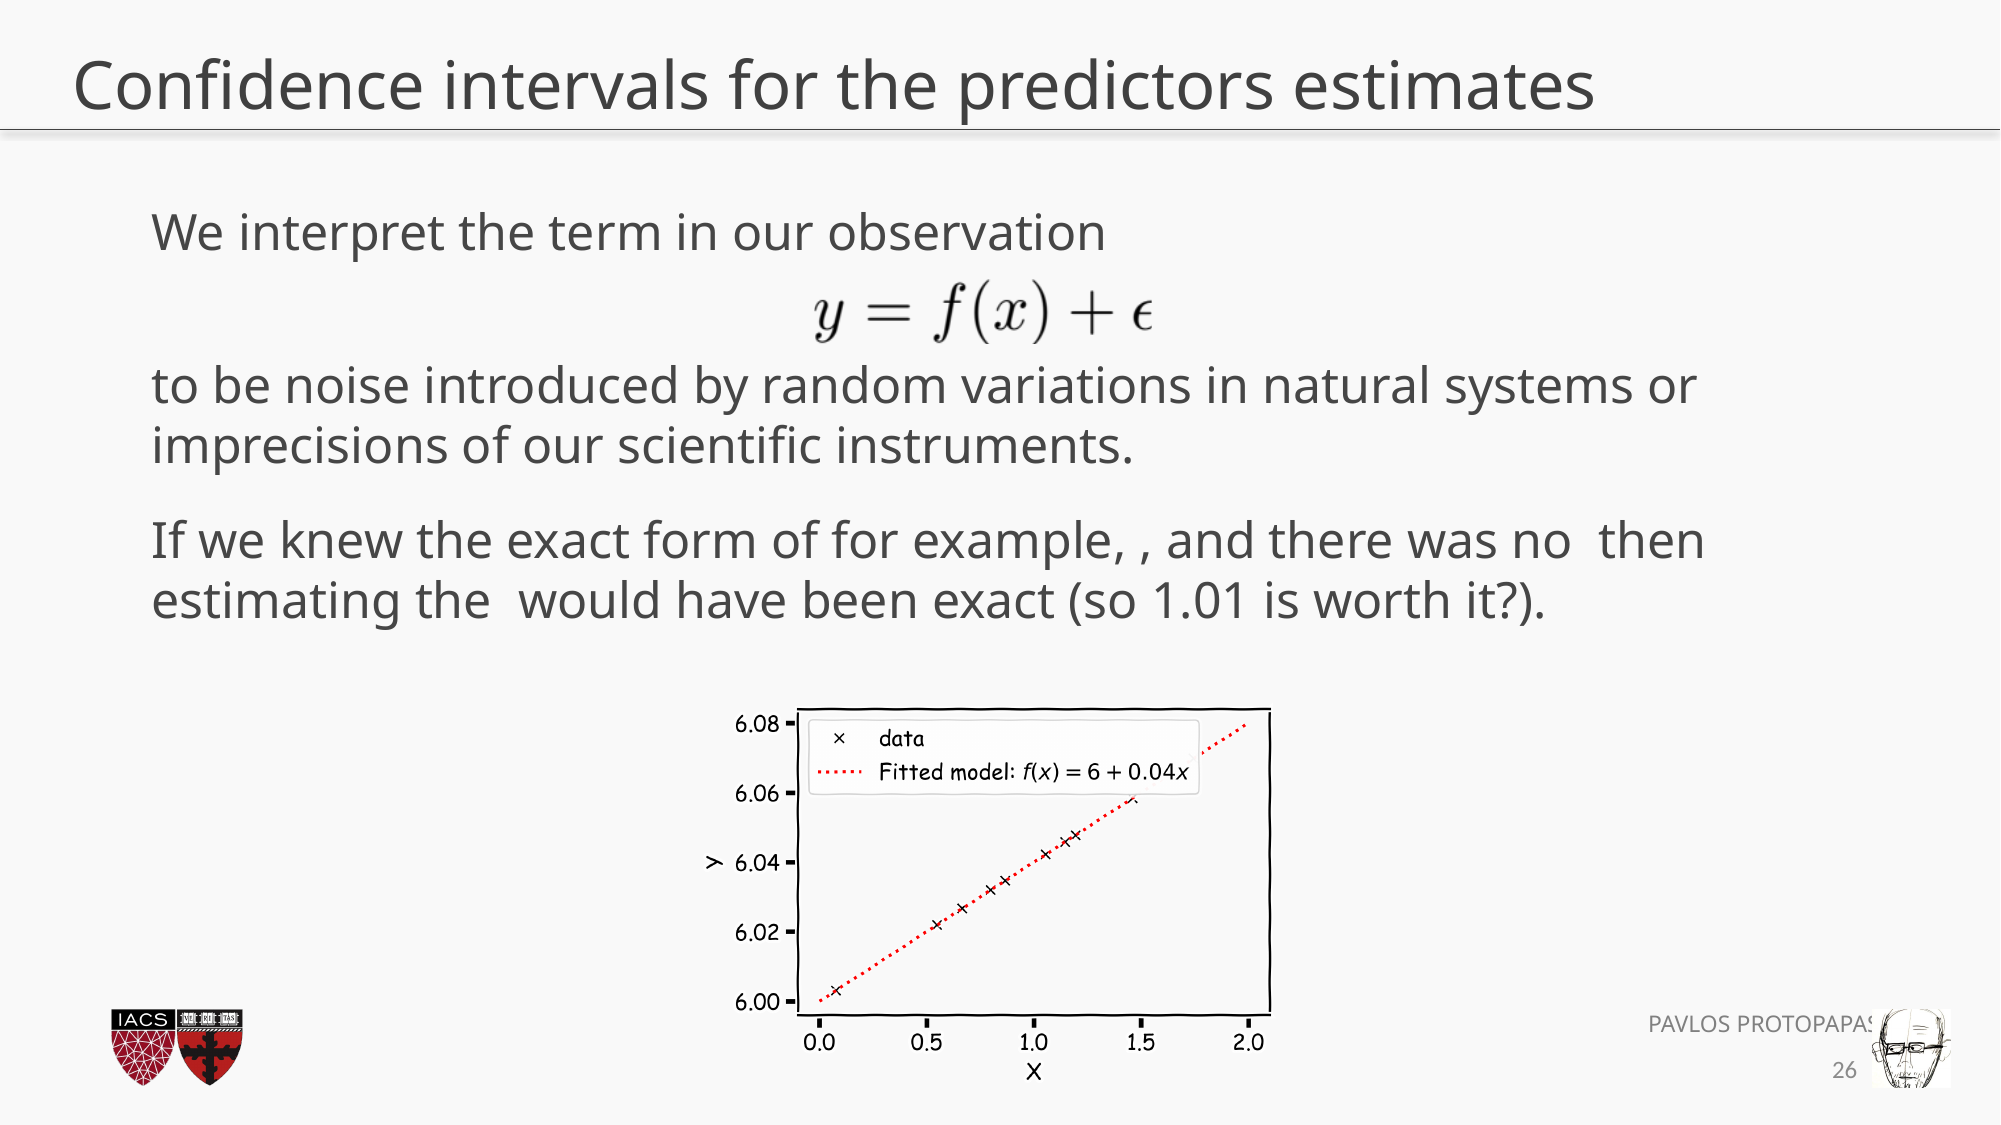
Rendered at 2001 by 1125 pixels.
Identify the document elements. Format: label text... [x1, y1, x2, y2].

picture [814, 278, 1152, 344]
slide_number 25 [1405, 1038, 1873, 1099]
picture [1872, 1009, 1951, 1088]
picture [663, 655, 1337, 1106]
title Confidence intervals for the predictors estimates [57, 35, 1943, 162]
picture [109, 1009, 243, 1086]
